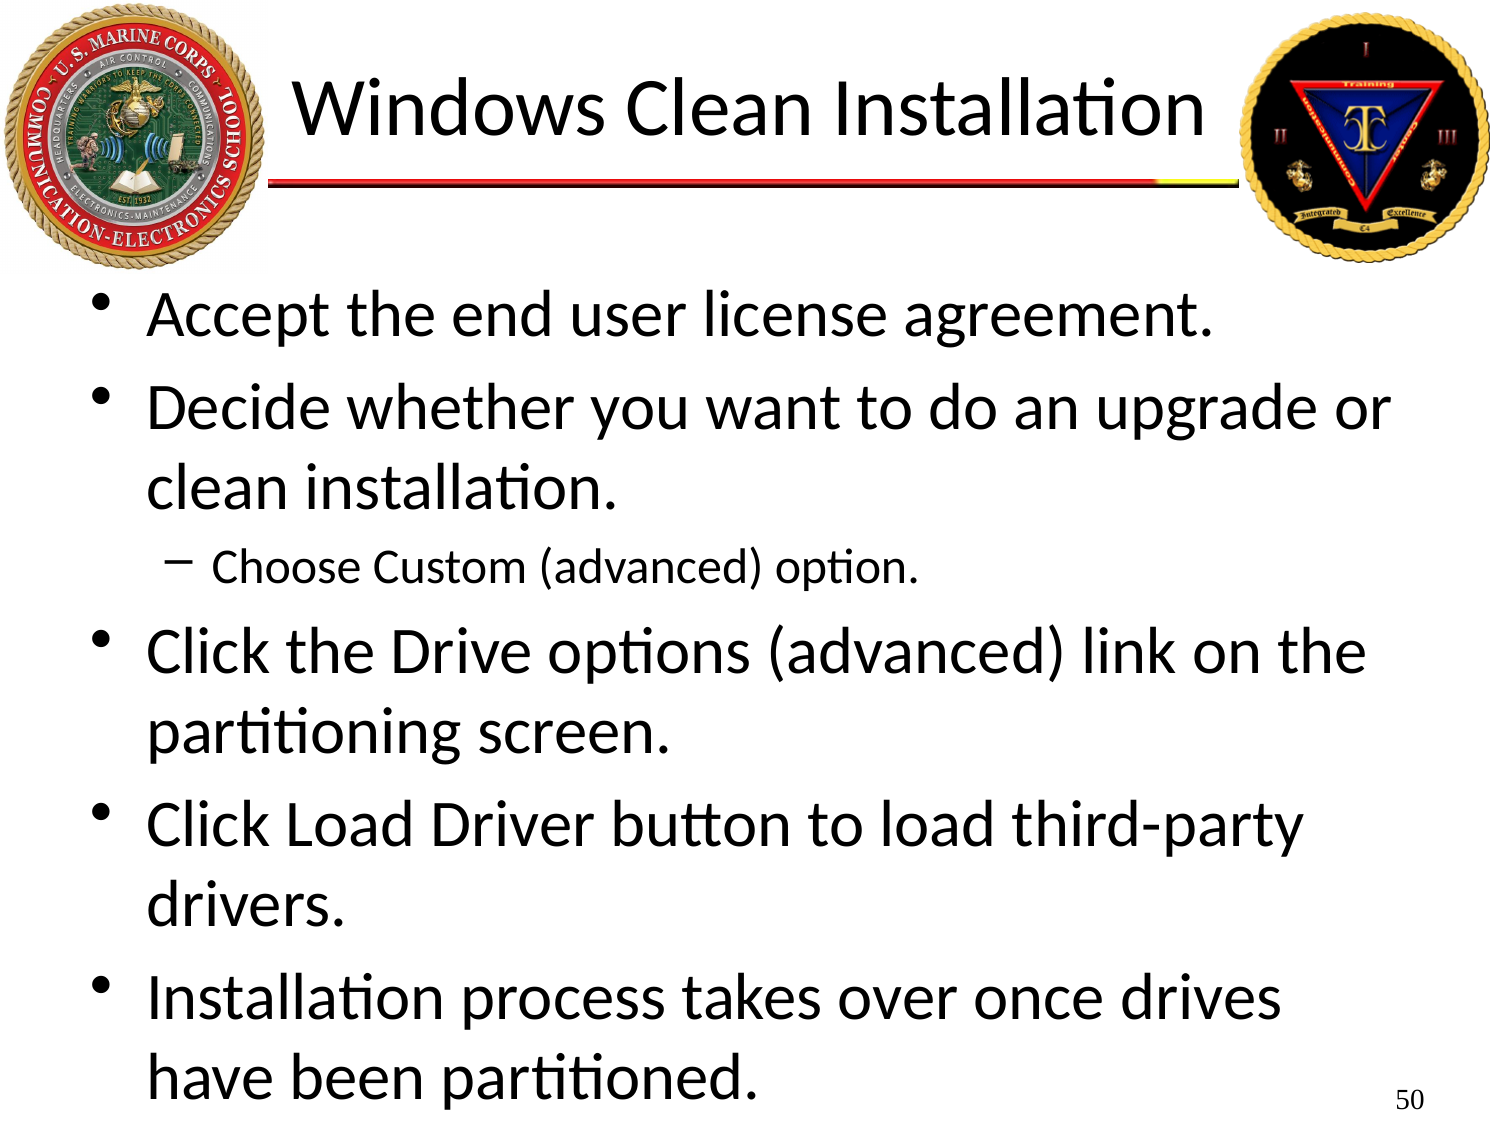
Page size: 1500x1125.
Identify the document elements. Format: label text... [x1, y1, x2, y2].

picture [0, 0, 268, 274]
picture [1239, 12, 1490, 263]
title Windows Clean Installation [75, 45, 1425, 233]
list Accept the end user license agreement. Decide whether you want to do an upgrade or clean installation. Choose Custom (advanced) option. Click the Drive options (advanced) link on the partitioning screen. Click Load Driver button to load third-party drivers. Installation process takes over once drives have been partitioned. [75, 262, 1425, 1005]
